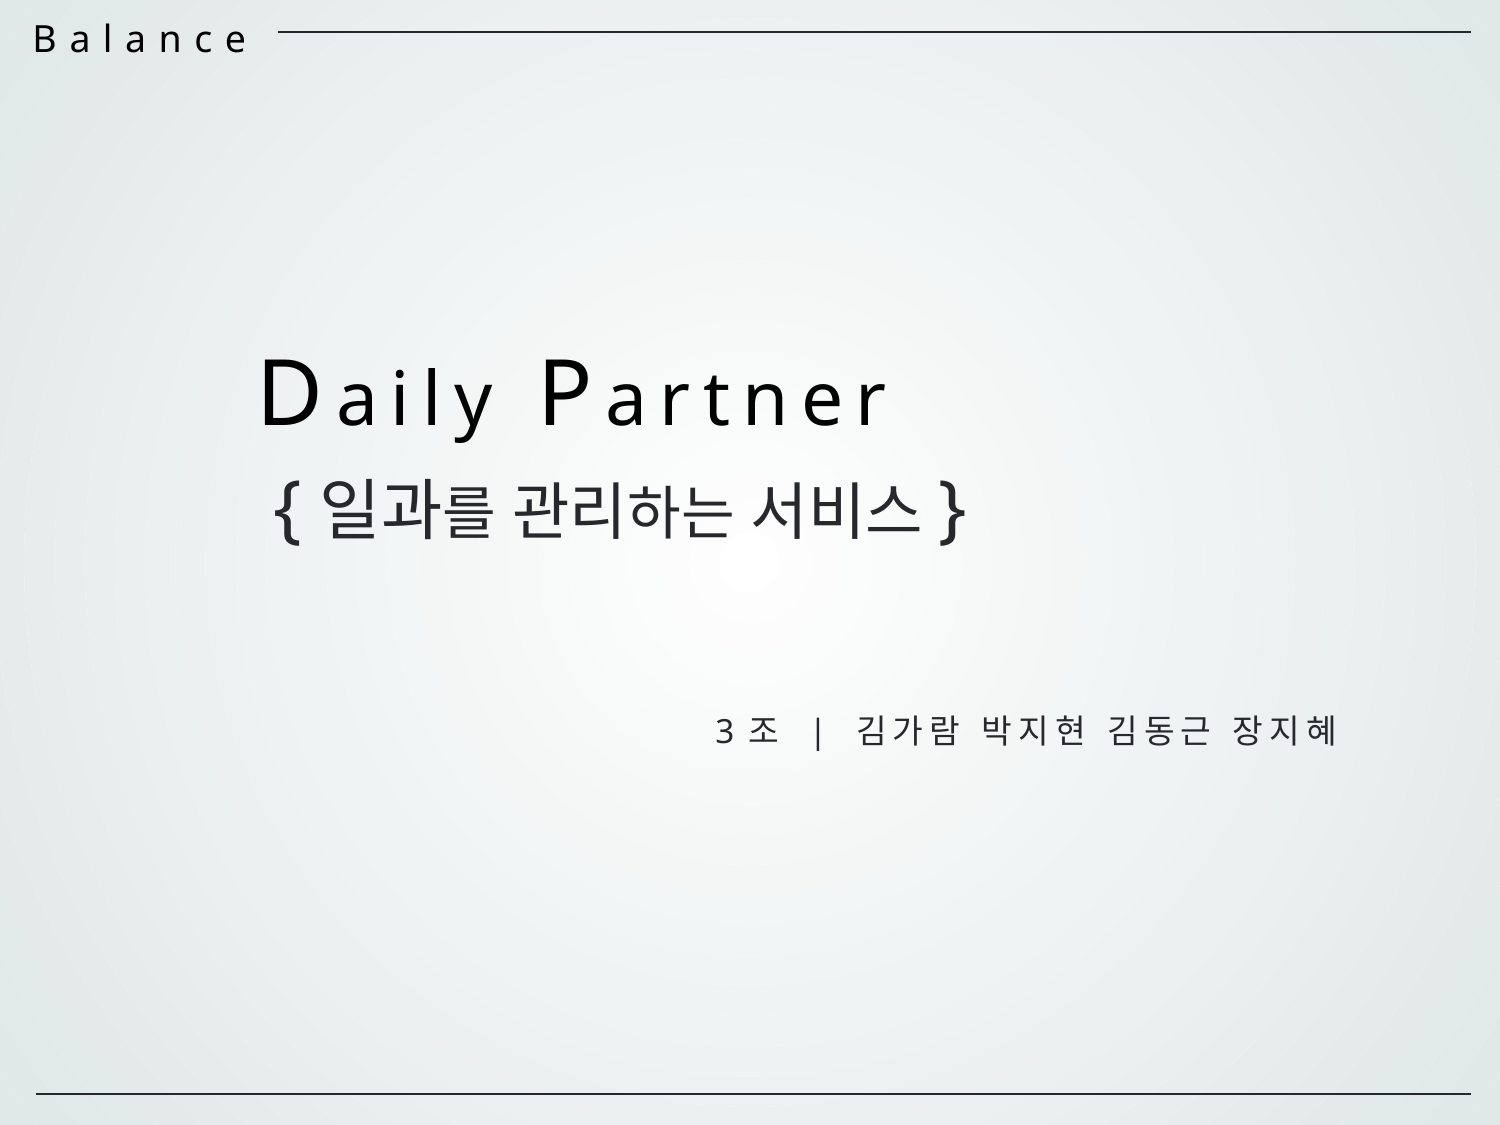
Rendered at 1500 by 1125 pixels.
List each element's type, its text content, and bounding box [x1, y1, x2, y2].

text_box {일과를 관리하는 서비스} [258, 452, 982, 558]
text_box Daily Partner [242, 326, 1010, 451]
text_box 3조 | 김가람 박지현 김동근 장지혜 [655, 682, 1353, 758]
